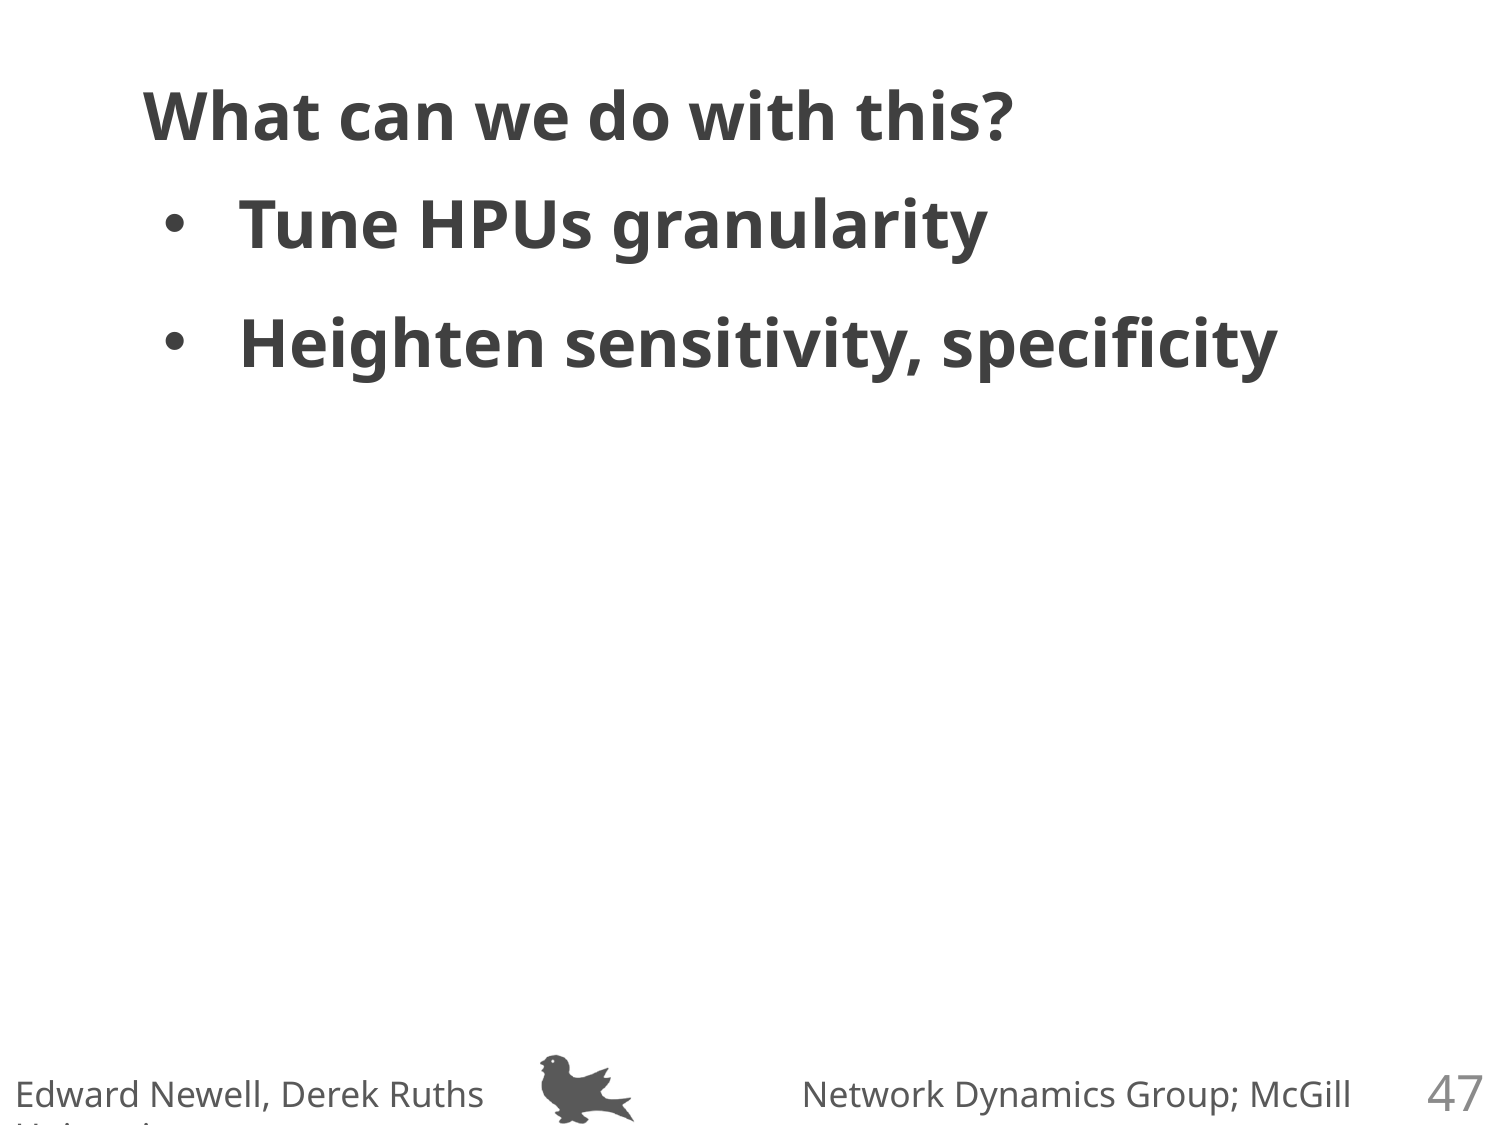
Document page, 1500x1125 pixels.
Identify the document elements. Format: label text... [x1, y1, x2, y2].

text_box Heighten sensitivity, specificity [148, 293, 1334, 388]
text_box [532, 1045, 643, 1125]
text_box Tune HPUs granularity [148, 174, 1195, 270]
text_box What can we do with this? [129, 66, 1157, 162]
slide_number 46 [1383, 1065, 1500, 1125]
